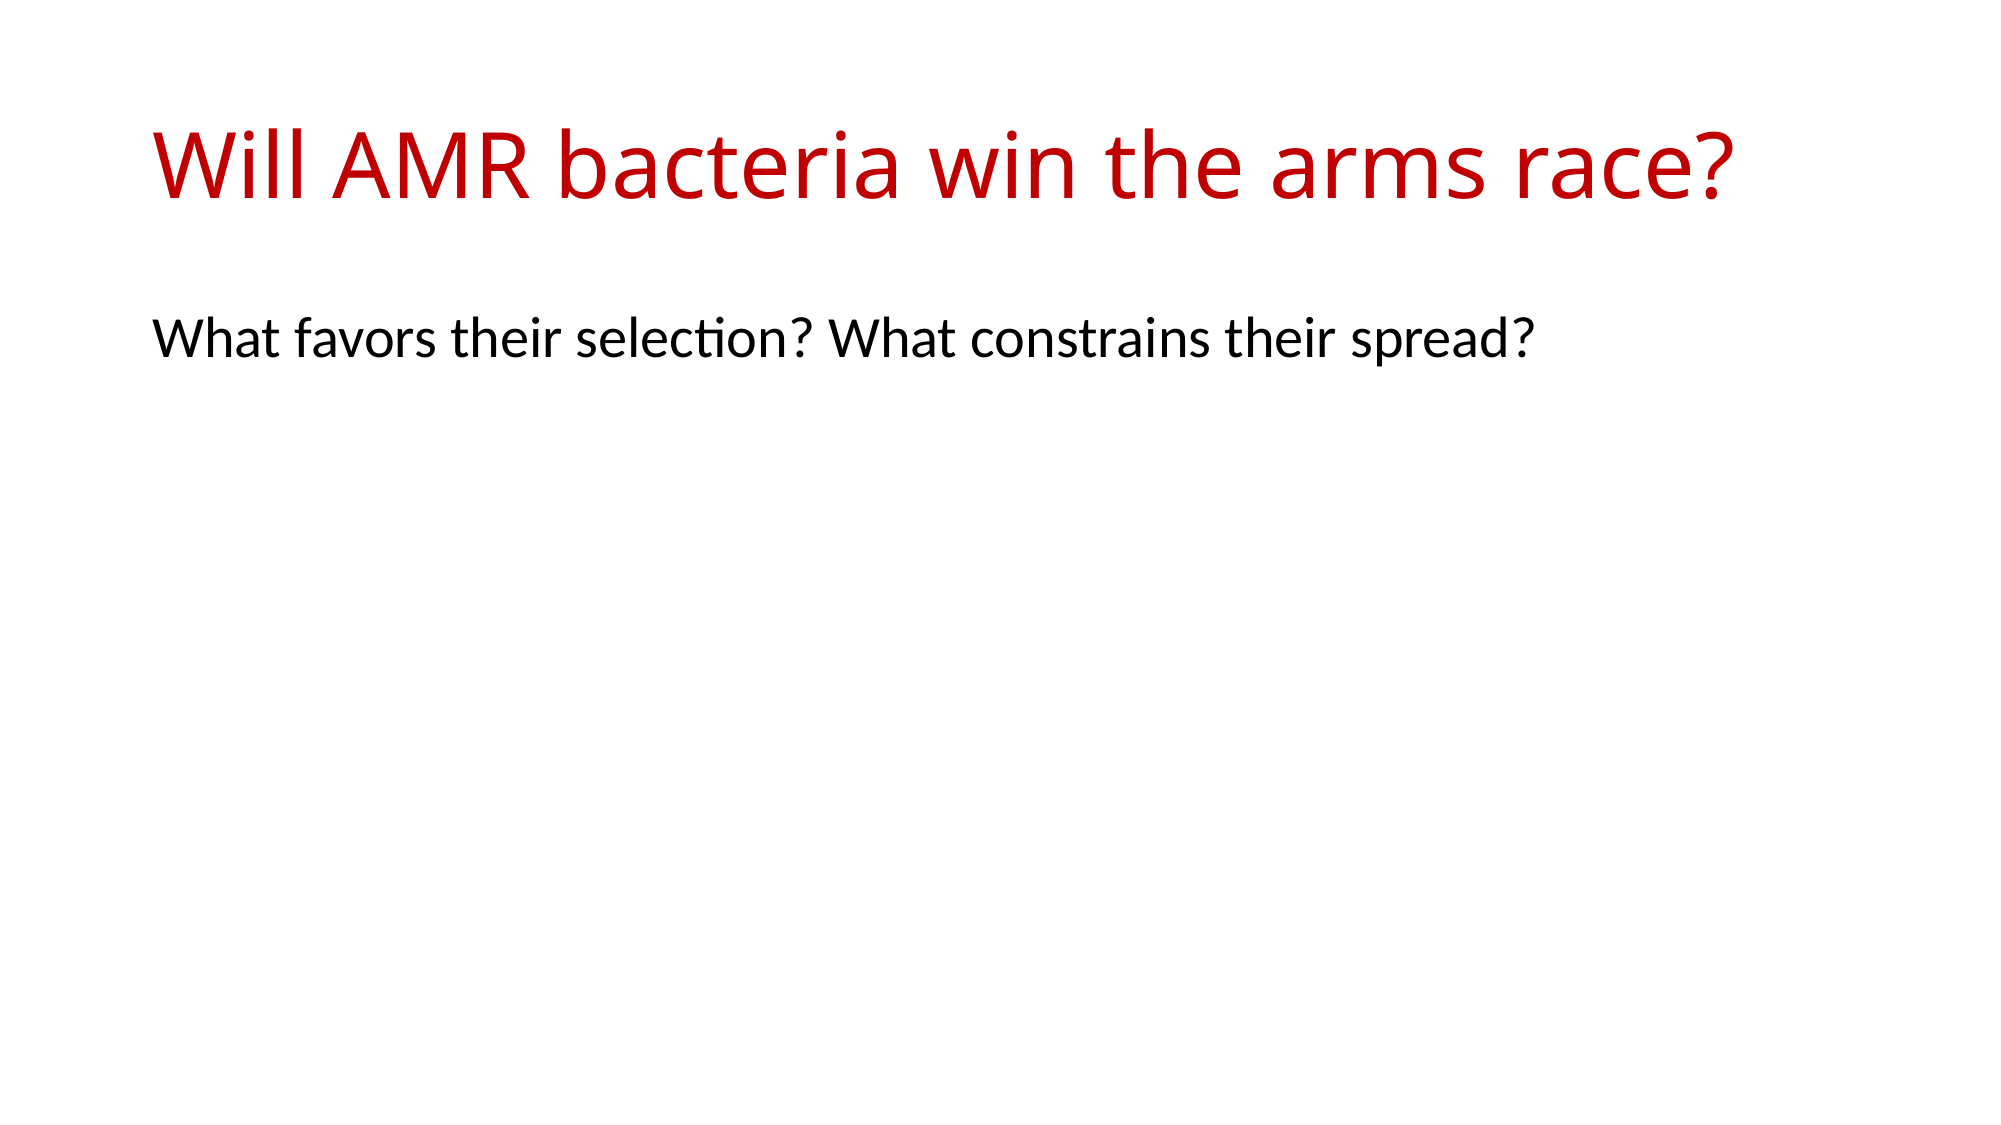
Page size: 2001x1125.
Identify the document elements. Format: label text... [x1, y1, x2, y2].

title Will AMR bacteria win the arms race? [137, 59, 1863, 278]
list What favors their selection? What constrains their spread? [137, 299, 1863, 1014]
